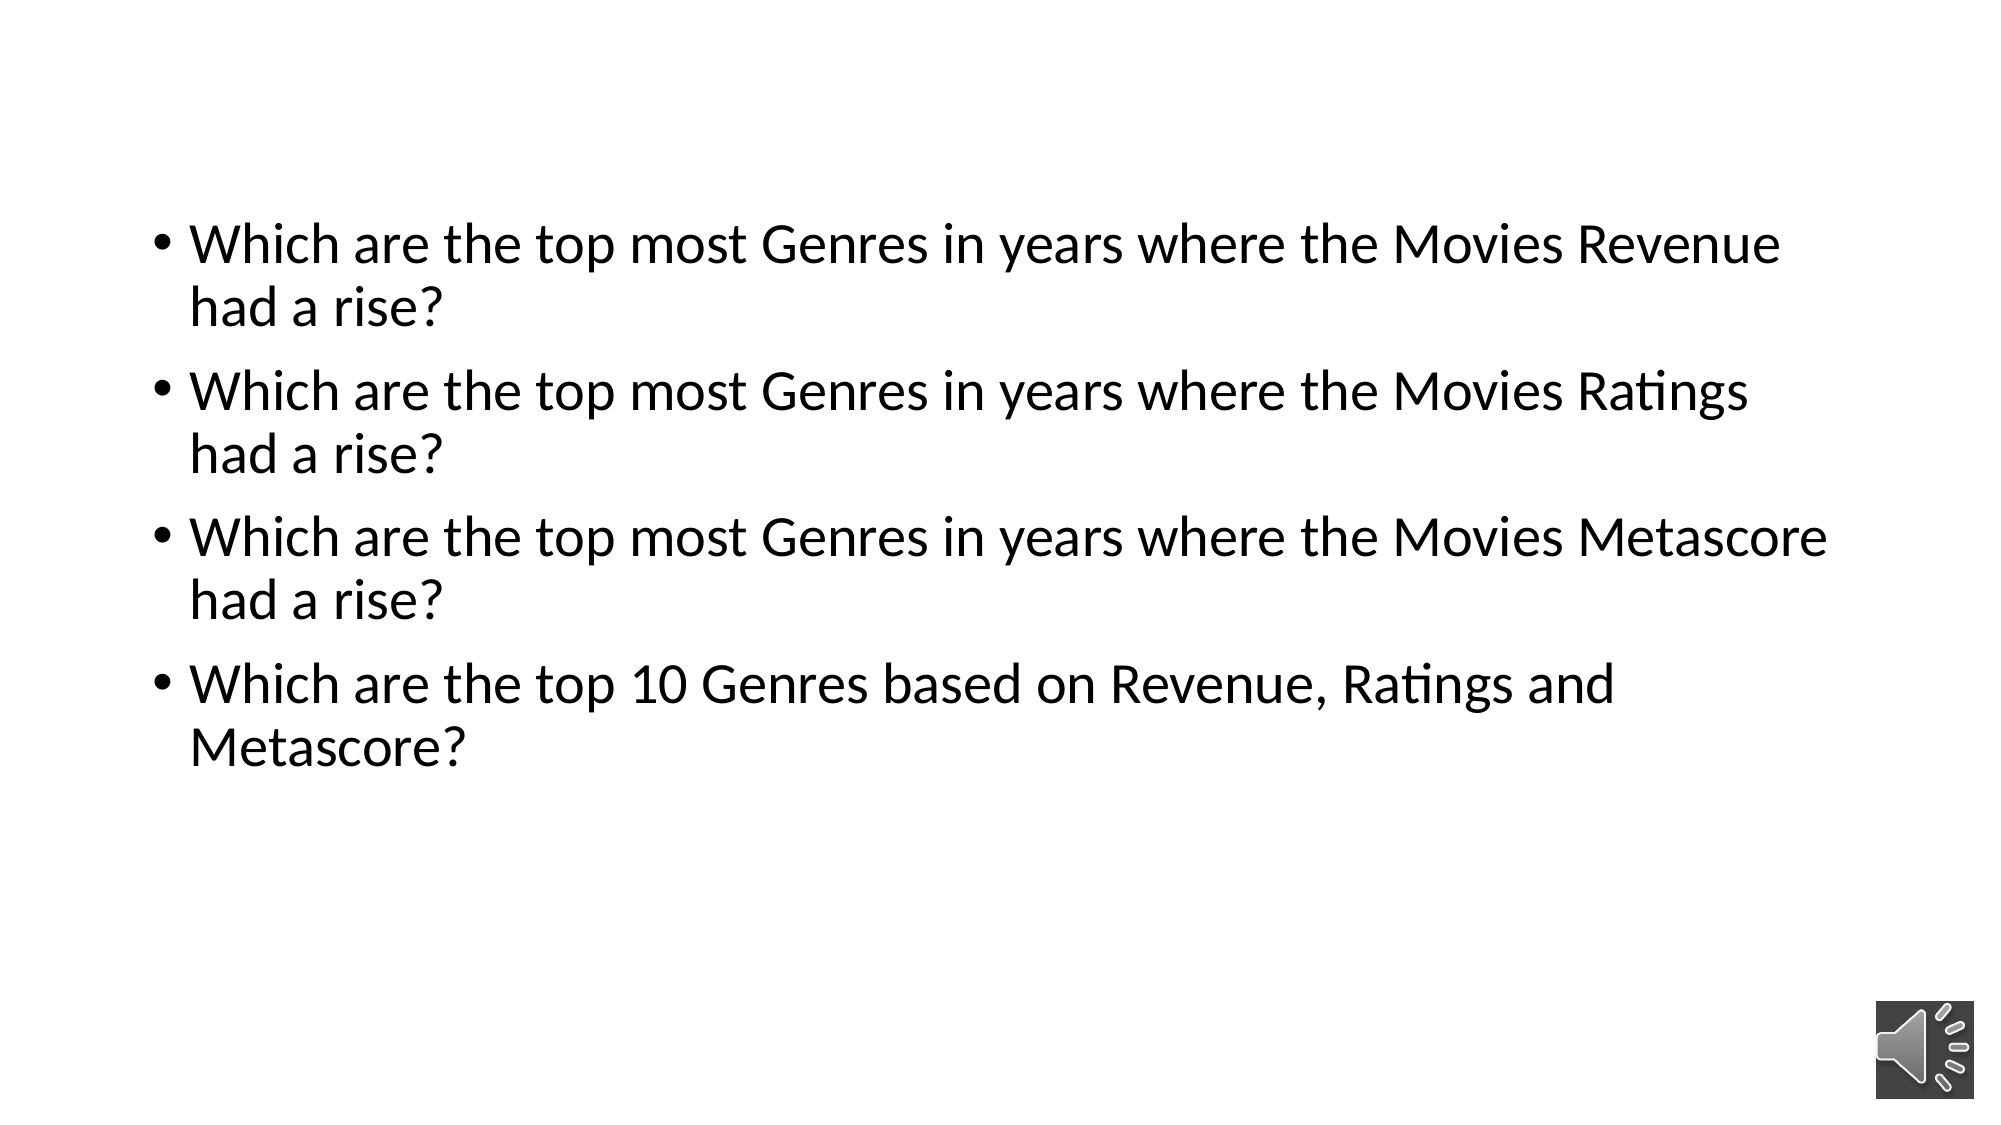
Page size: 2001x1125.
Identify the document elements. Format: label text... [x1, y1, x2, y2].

list Which are the top most Genres in years where the Movies Revenue had a rise? Which are the top most Genres in years where the Movies Ratings had a rise? Which are the top most Genres in years where the Movies Metascore had a rise? Which are the top 10 Genres based on Revenue, Ratings and Metascore? [137, 205, 1863, 920]
picture [1874, 999, 1975, 1100]
